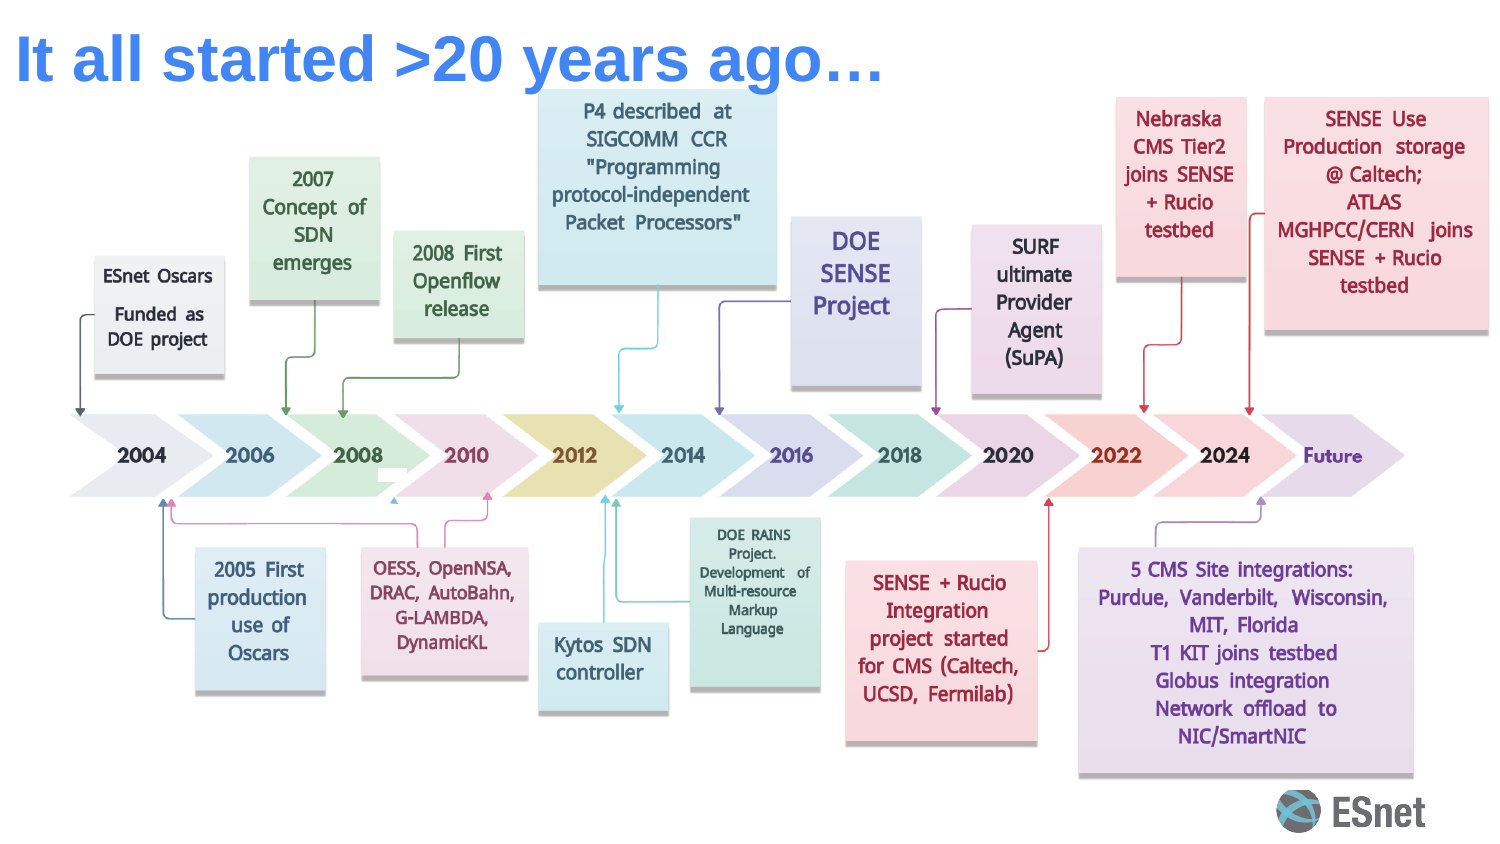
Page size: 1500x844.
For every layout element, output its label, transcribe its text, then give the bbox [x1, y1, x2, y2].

title It all started >20 years ago… [0, 2, 1500, 115]
picture [31, 53, 1500, 833]
